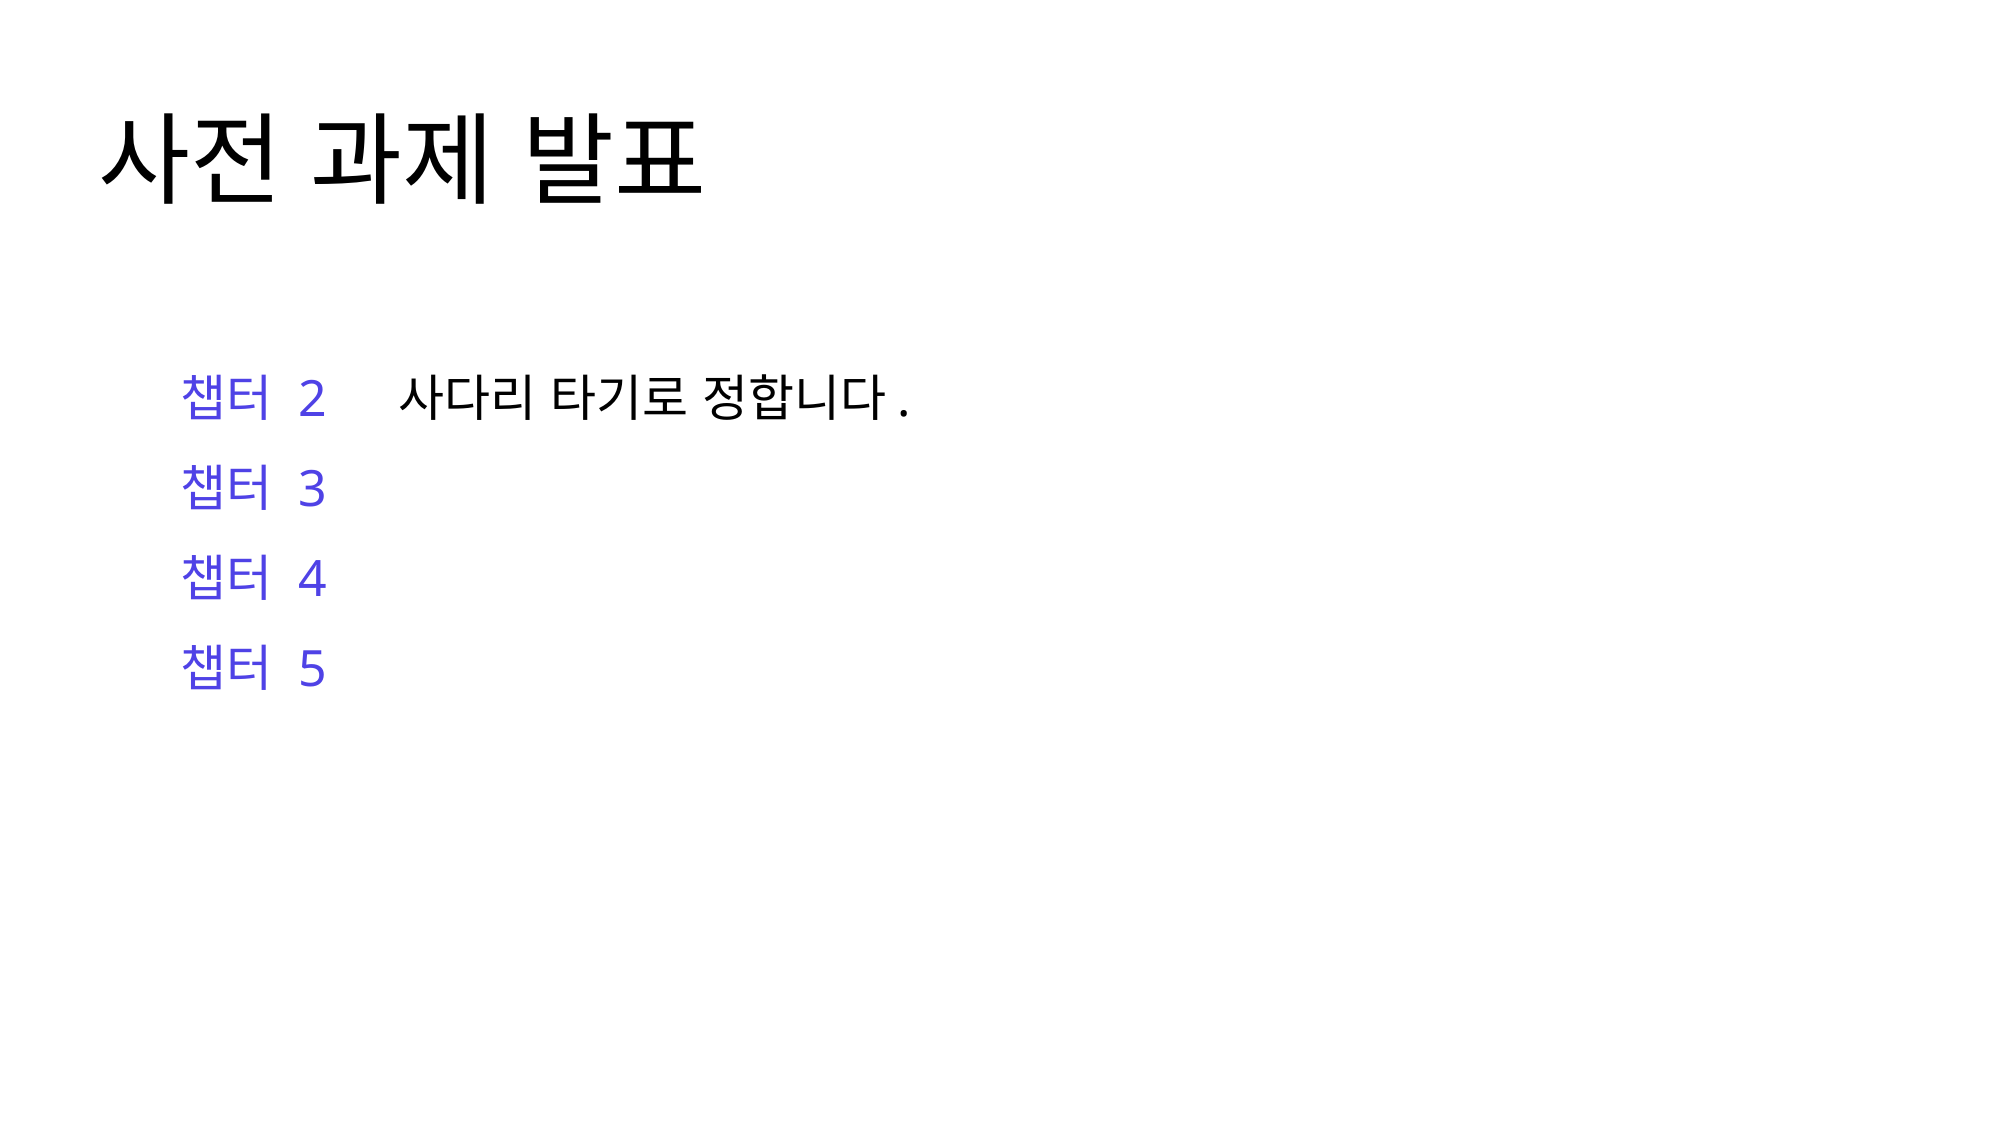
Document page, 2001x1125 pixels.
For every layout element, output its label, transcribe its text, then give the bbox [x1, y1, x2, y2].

text_box 사전 과제 발표 [83, 88, 722, 224]
text_box 챕터 2 챕터 3 챕터 4 챕터 5 [165, 328, 343, 704]
text_box 사다리 타기로 정합니다. [383, 328, 927, 434]
